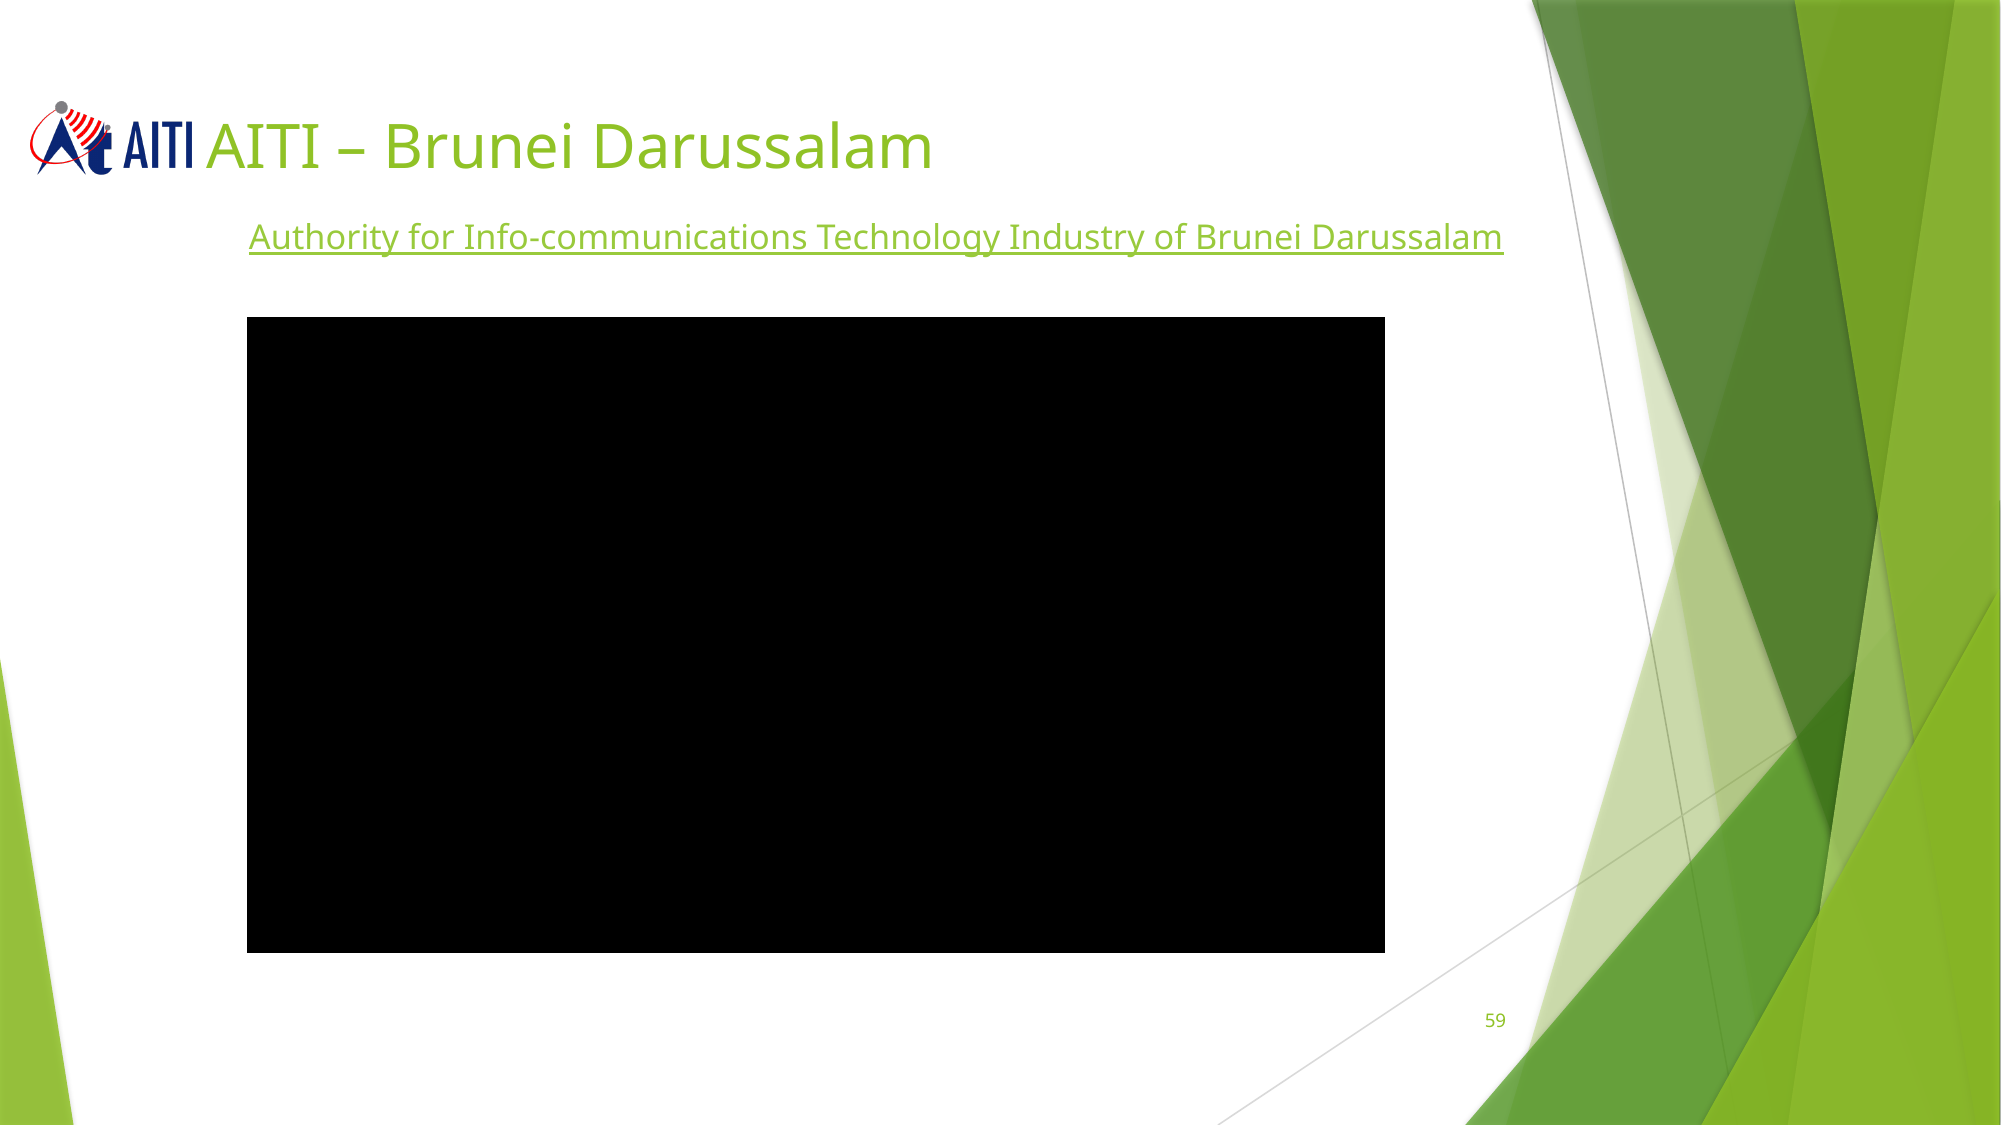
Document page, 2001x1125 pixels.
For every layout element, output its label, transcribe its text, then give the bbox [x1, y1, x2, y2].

slide_number 59 [1409, 991, 1522, 1051]
picture [30, 100, 193, 176]
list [246, 316, 1386, 954]
title AITI – Brunei Darussalam Authority for Info-communications Technology Industry of Brunei Darussalam [111, 99, 1522, 317]
